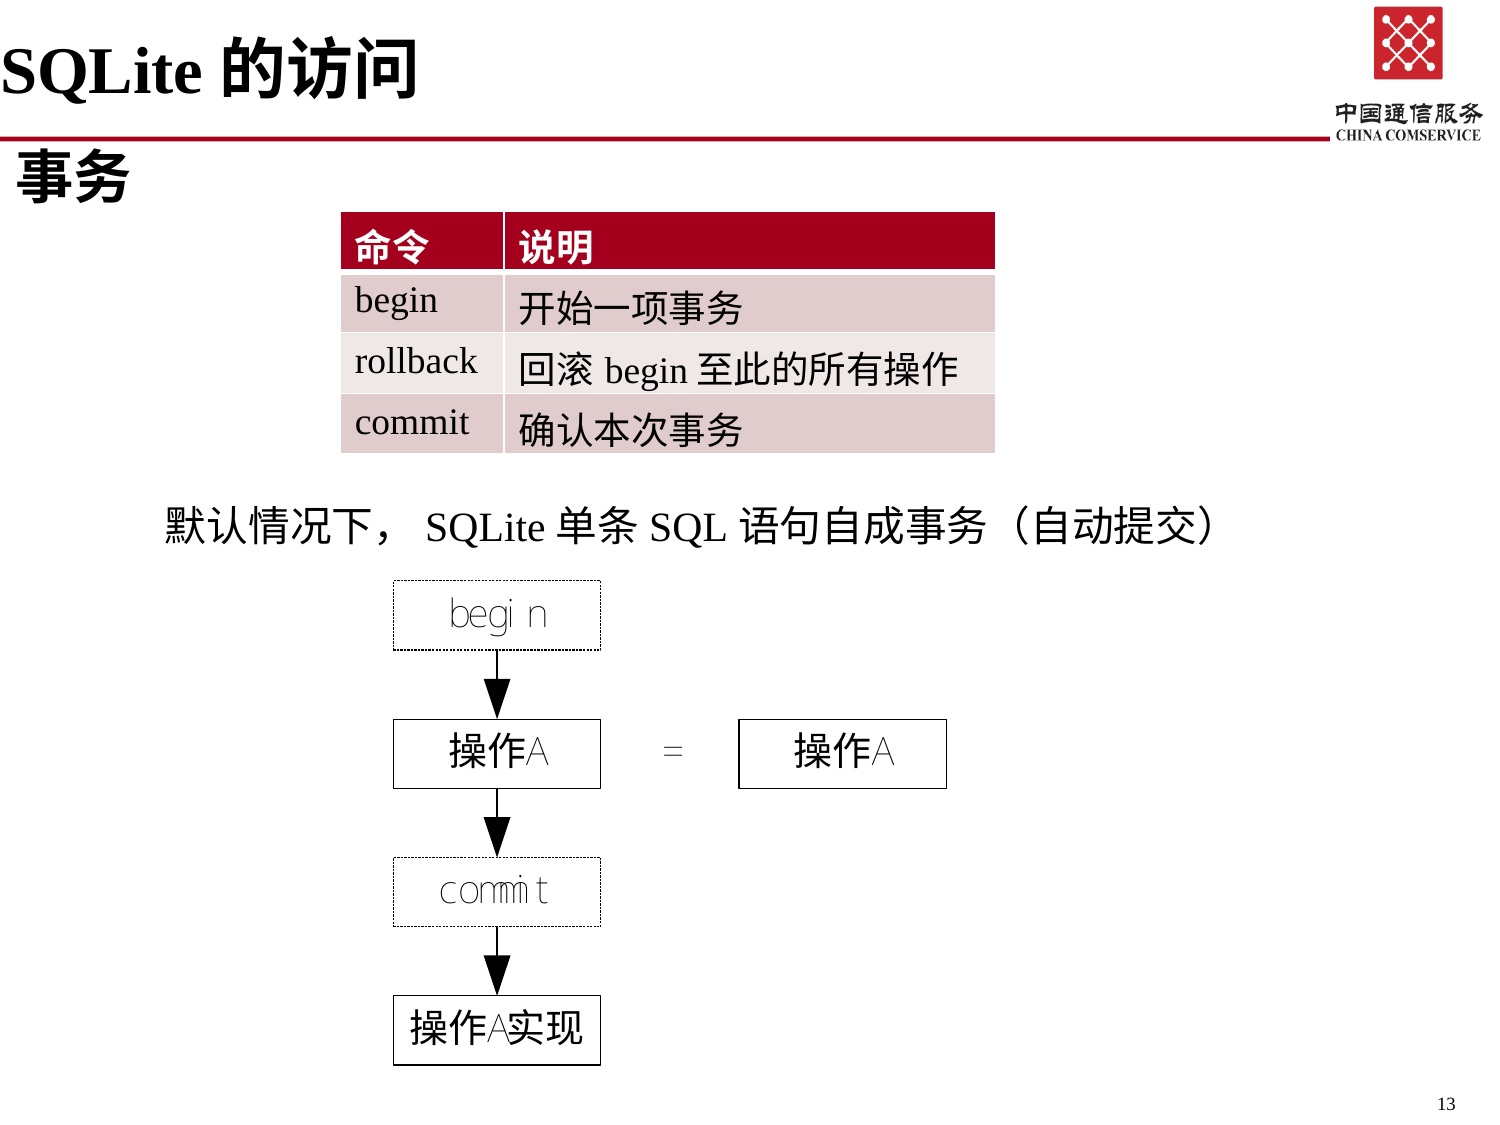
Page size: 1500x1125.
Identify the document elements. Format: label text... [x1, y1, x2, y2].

text_box 默认情况下，SQLite单条SQL语句自成事务（自动提交） [0, 492, 1500, 557]
table_cell rollback [341, 333, 503, 393]
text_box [386, 573, 954, 1072]
table_cell commit [341, 394, 503, 453]
text_box SQLite的访问 [0, 0, 1500, 141]
table_cell begin [341, 275, 503, 332]
text_box 事务 [0, 140, 148, 219]
table_header 命令 [341, 212, 503, 269]
picture [1332, 141, 1486, 145]
table_cell 确认本次事务 [505, 394, 995, 453]
table_cell 回滚begin至此的所有操作 [505, 333, 995, 393]
table_header 说明 [505, 212, 995, 269]
table_cell 开始一项事务 [505, 275, 995, 332]
